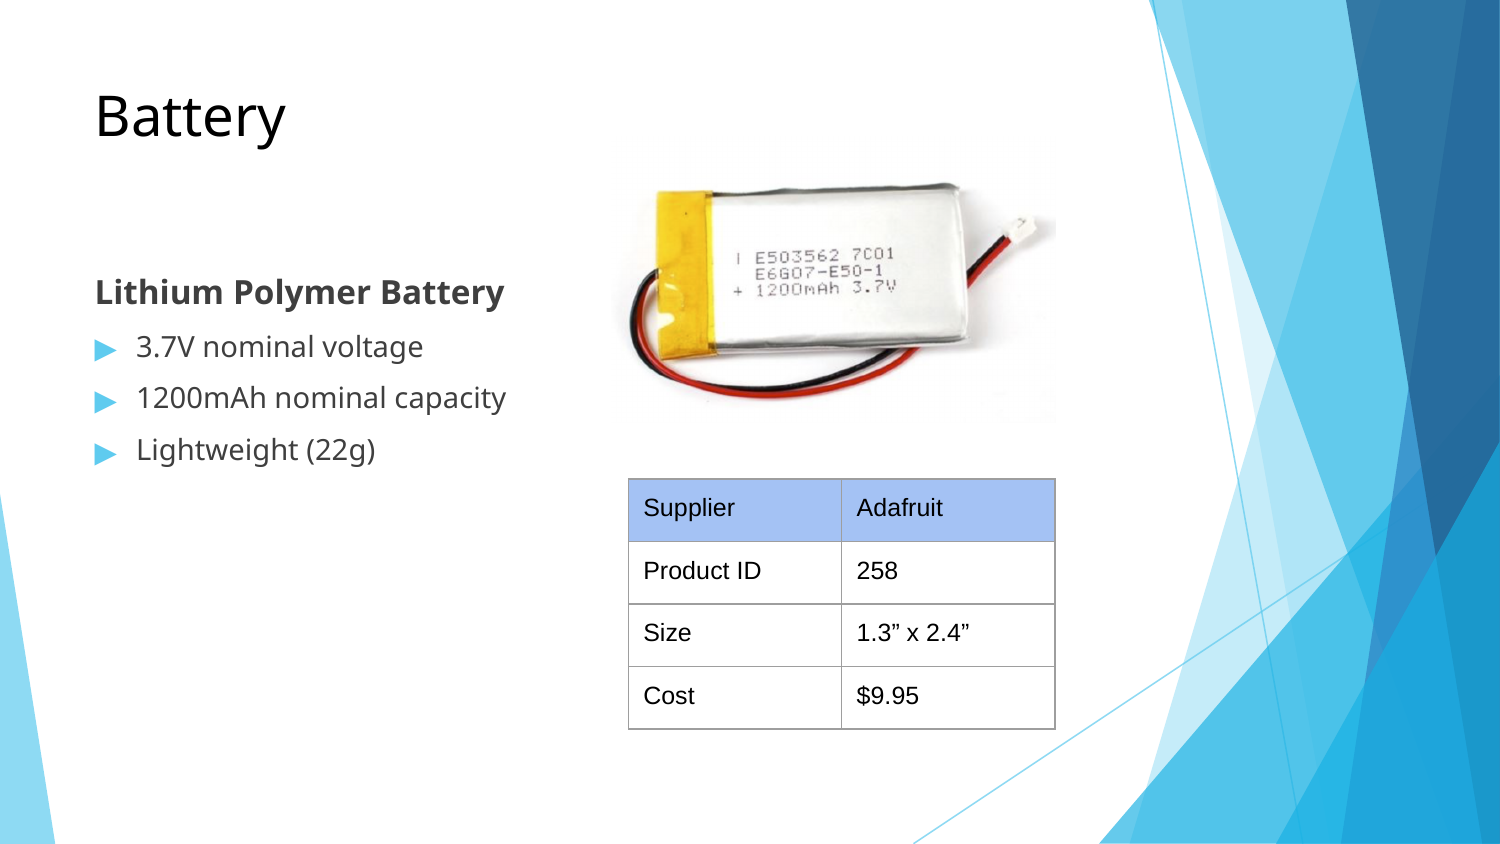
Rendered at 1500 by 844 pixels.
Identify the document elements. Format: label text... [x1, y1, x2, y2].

table_cell Product ID [629, 542, 841, 603]
title Battery [83, 75, 1141, 238]
list Lithium Polymer Battery 3.7V nominal voltage 1200mAh nominal capacity Lightweight (22g) [83, 265, 1141, 744]
table_cell 1.3” x 2.4” [842, 605, 1054, 666]
table_cell Cost [629, 667, 841, 728]
table_cell 258 [842, 542, 1054, 603]
picture [611, 136, 1056, 424]
table_cell Size [629, 605, 841, 666]
table_cell $9.95 [842, 667, 1054, 728]
table_header Adafruit [842, 480, 1054, 541]
table_header Supplier [629, 480, 841, 541]
